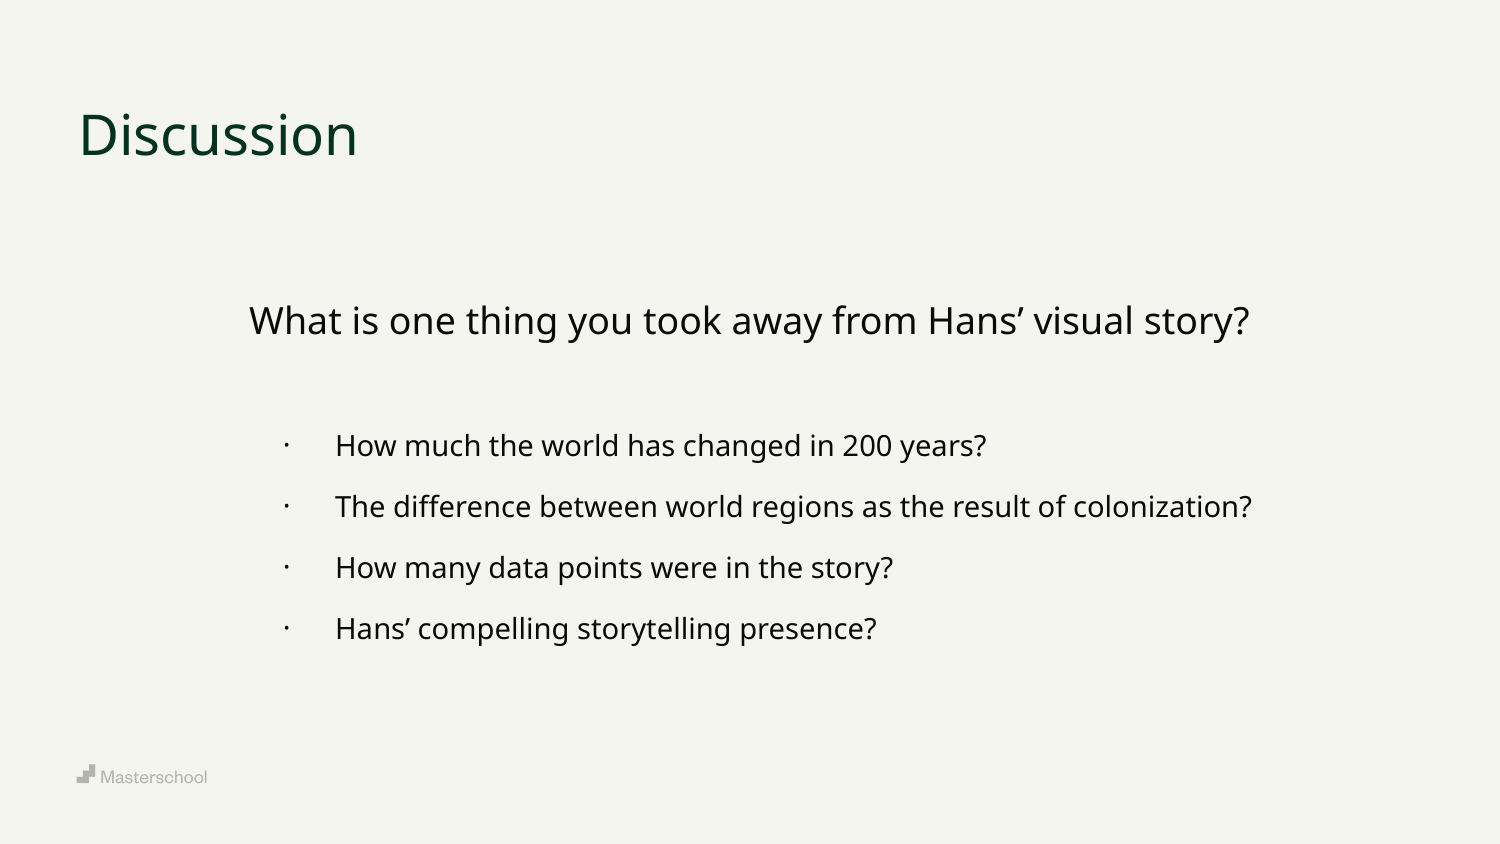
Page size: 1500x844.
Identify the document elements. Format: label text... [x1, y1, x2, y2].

text_box What is one thing you took away from Hans’ visual story? [88, 290, 1412, 375]
text_box Discussion [78, 78, 815, 152]
picture [58, 751, 225, 802]
text_box How much the world has changed in 200 years? The difference between world regions as the result of colonization? How many data points were in the story? Hans’ compelling storytelling presence? [260, 421, 1322, 737]
